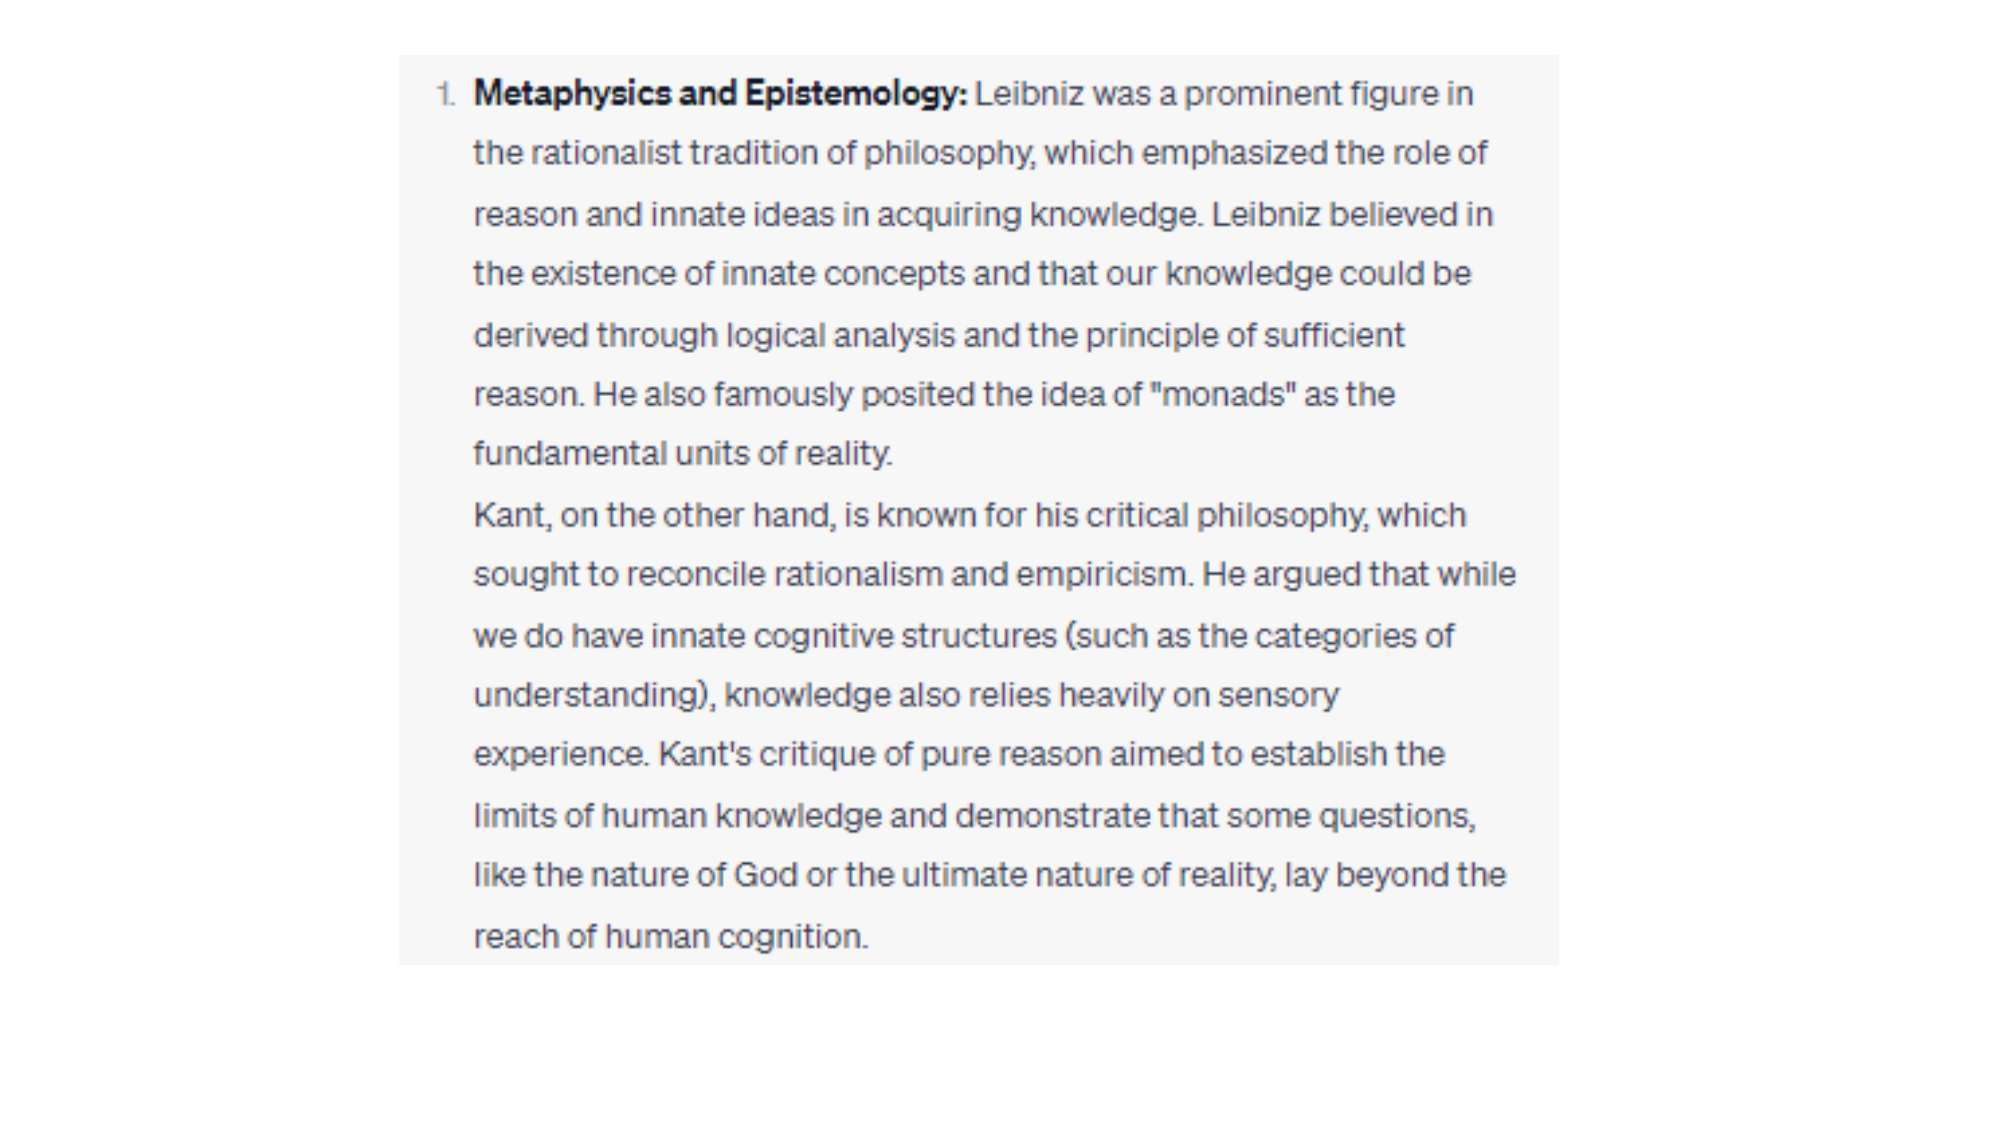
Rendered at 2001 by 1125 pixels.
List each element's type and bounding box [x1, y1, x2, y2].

picture [399, 55, 1559, 965]
